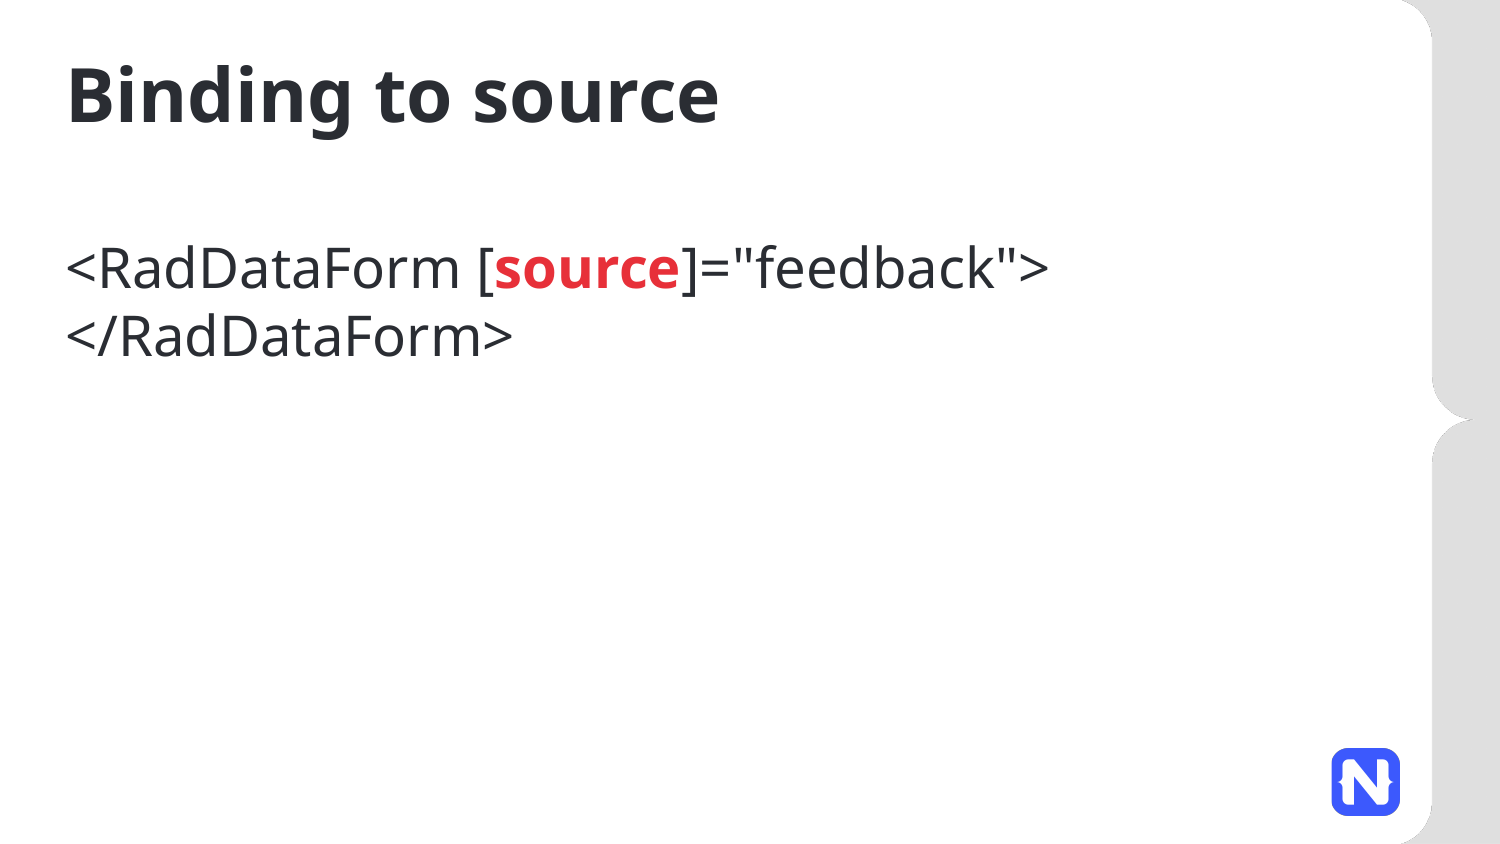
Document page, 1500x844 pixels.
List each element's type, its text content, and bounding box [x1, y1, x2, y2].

title Binding to source [53, 64, 1449, 132]
list <RadDataForm [source]="feedback"> </RadDataForm> [53, 221, 1449, 658]
picture [1331, 0, 1500, 844]
